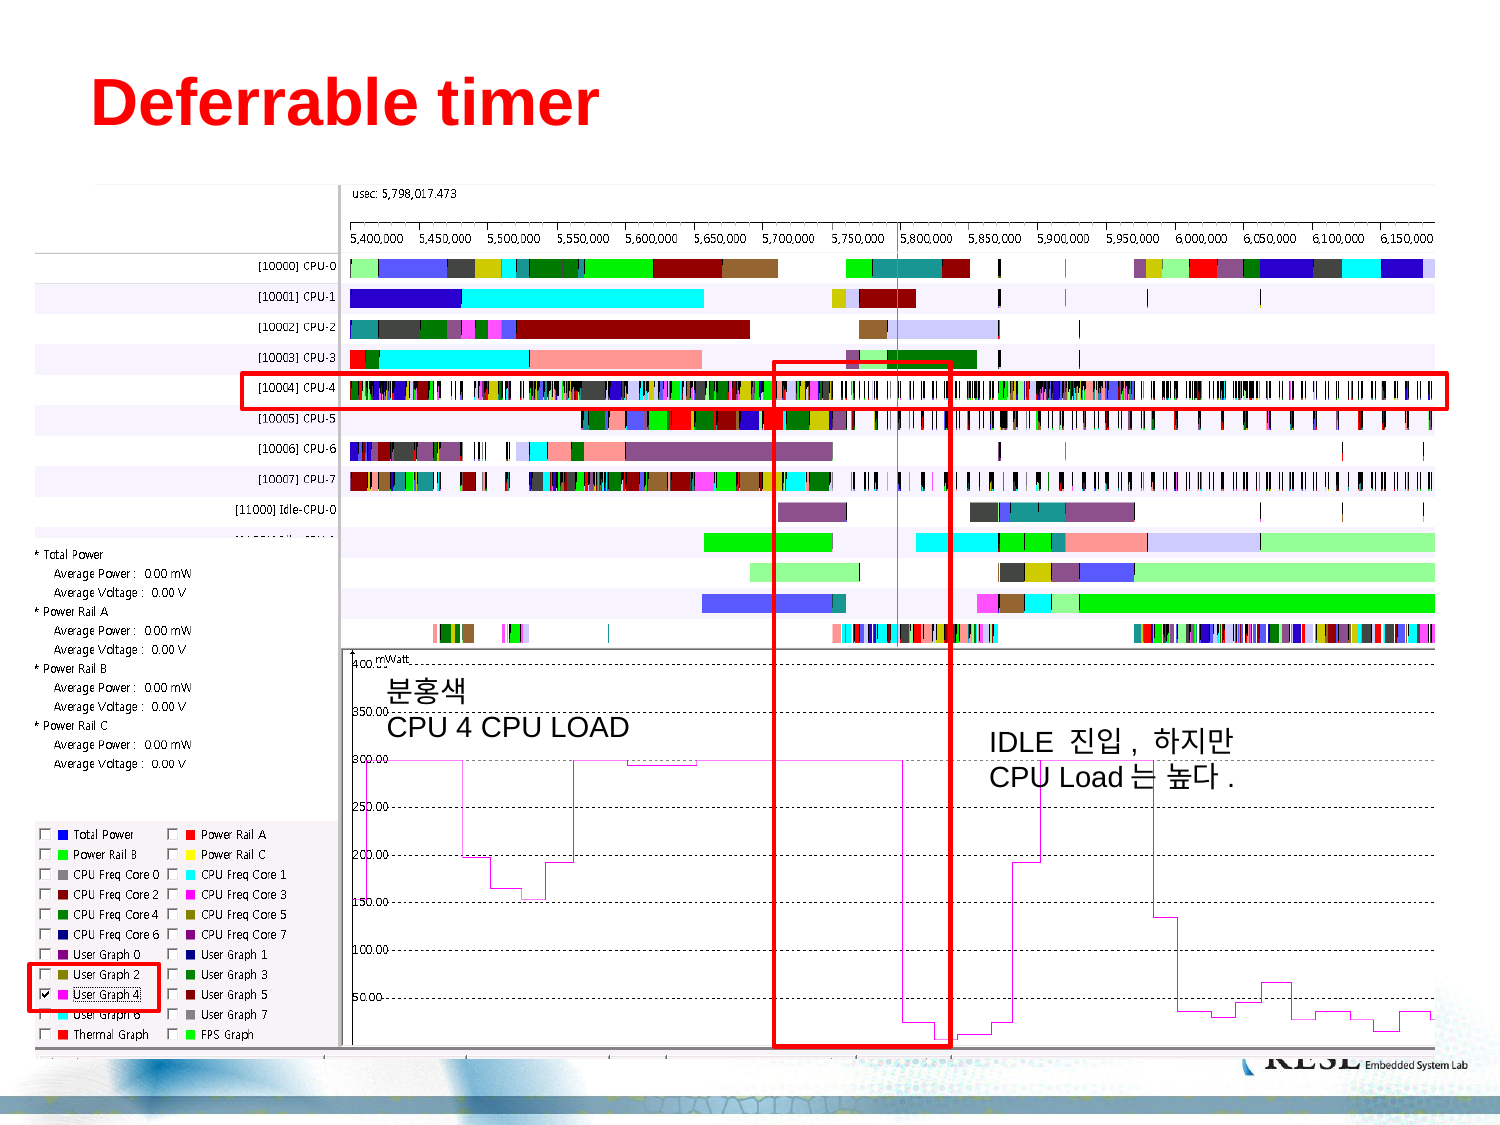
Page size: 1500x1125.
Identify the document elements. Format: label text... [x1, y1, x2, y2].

text_box [1441, 373, 1447, 409]
title Deferrable timer [75, 45, 1425, 153]
picture [0, 0, 1500, 1125]
